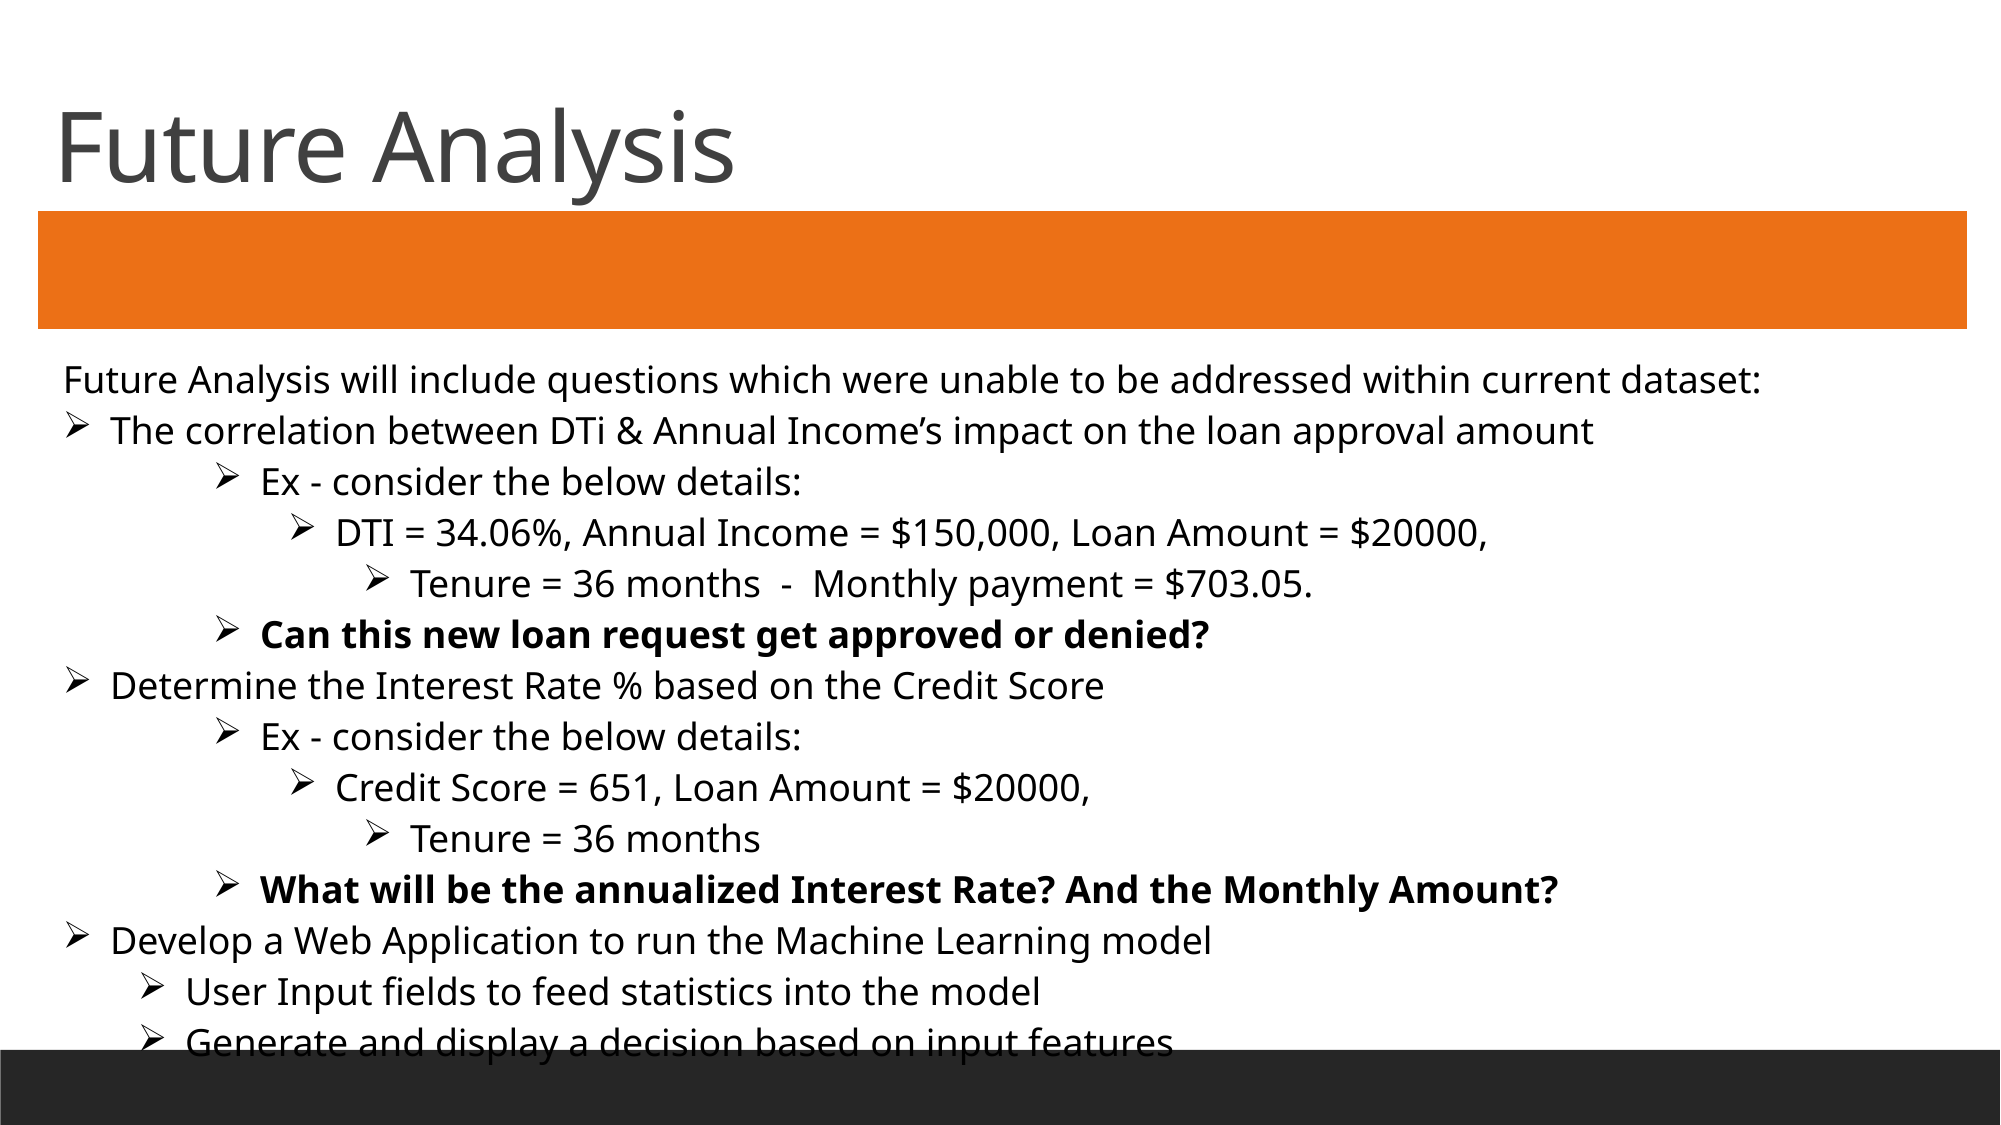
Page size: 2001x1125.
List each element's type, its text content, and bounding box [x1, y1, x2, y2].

table_header [38, 211, 1967, 329]
table_cell Future Analysis will include questions which were unable to be addressed within current dataset: The correlation between DTi & Annual Income’s impact on the loan approval amount Ex - consider the below details: DTI = 34.06%, Annual Income = $150,000, Loan Amount = $20000, Tenure = 36 months - Monthly payment = $703.05. Can this new loan request get approved or denied? Determine the Interest Rate % based on the Credit Score Ex - consider the below details: Credit Score = 651, Loan Amount = $20000, Tenure = 36 months What will be the annualized Interest Rate? And the Monthly Amount? Develop a Web Application to run the Machine Learning model User Input fields to feed statistics into the model Generate and display a decision based on input features [38, 329, 1967, 1125]
title Future Analysis [38, 60, 1689, 211]
